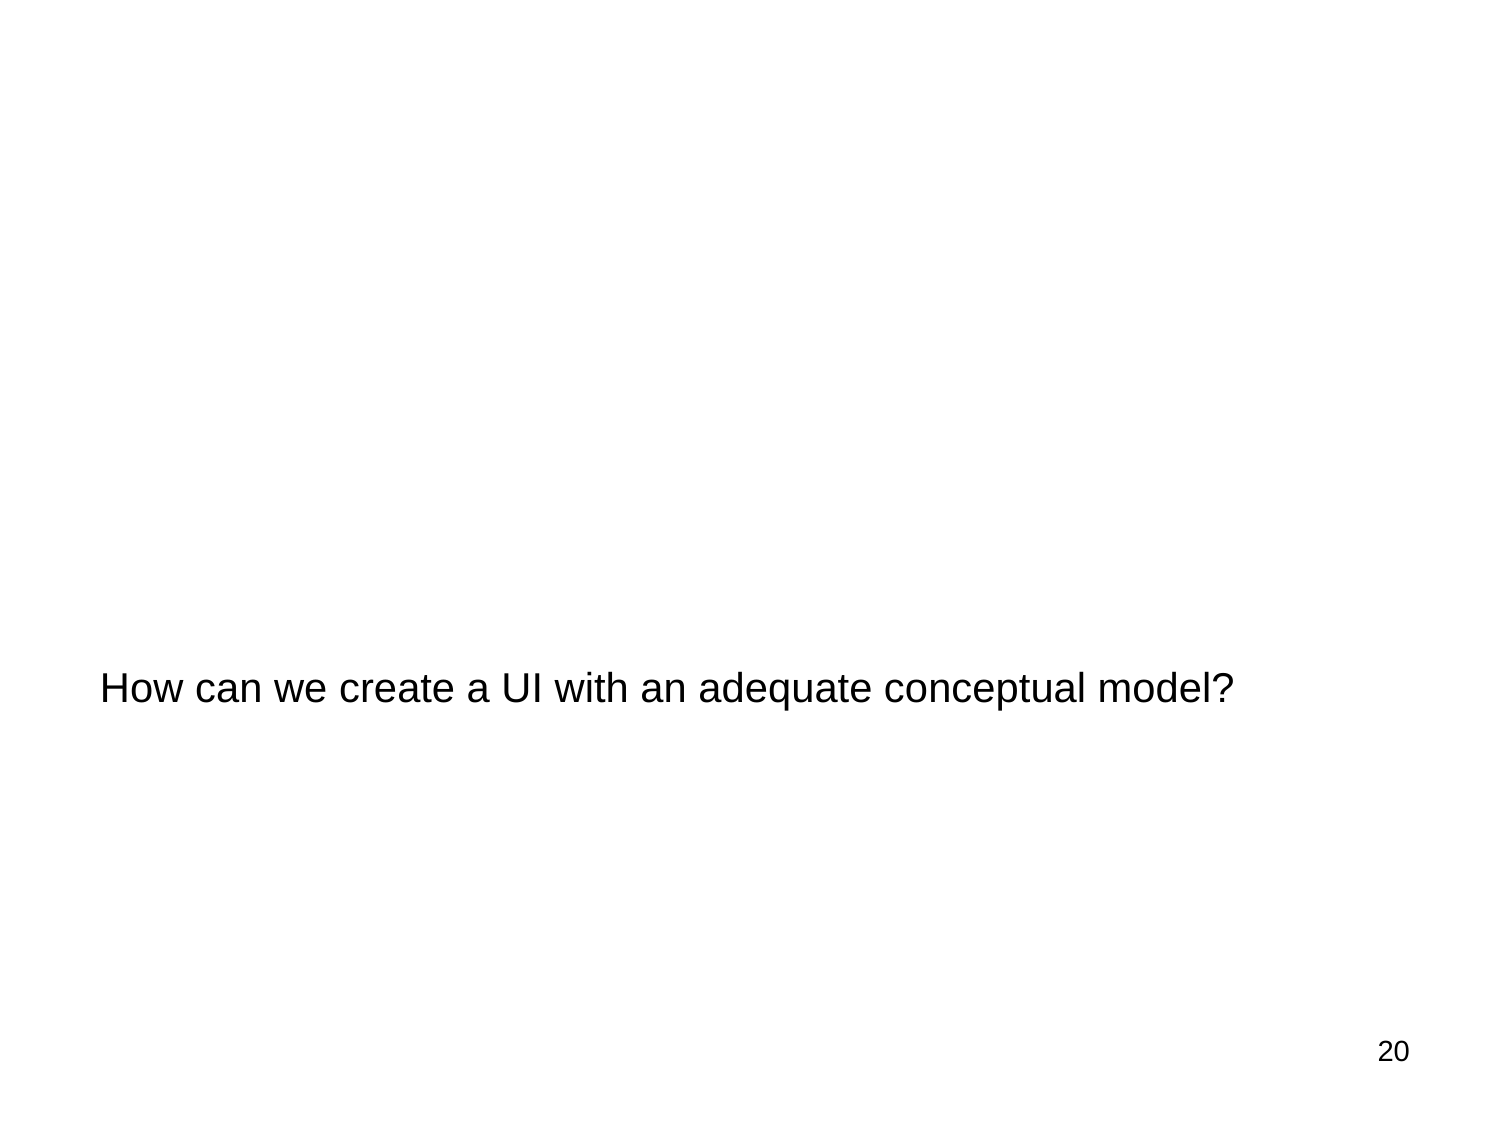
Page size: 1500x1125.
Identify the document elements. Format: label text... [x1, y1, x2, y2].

list How can we create a UI with an adequate conceptual model? [85, 653, 1436, 1125]
slide_number 20 [1074, 1024, 1425, 1103]
